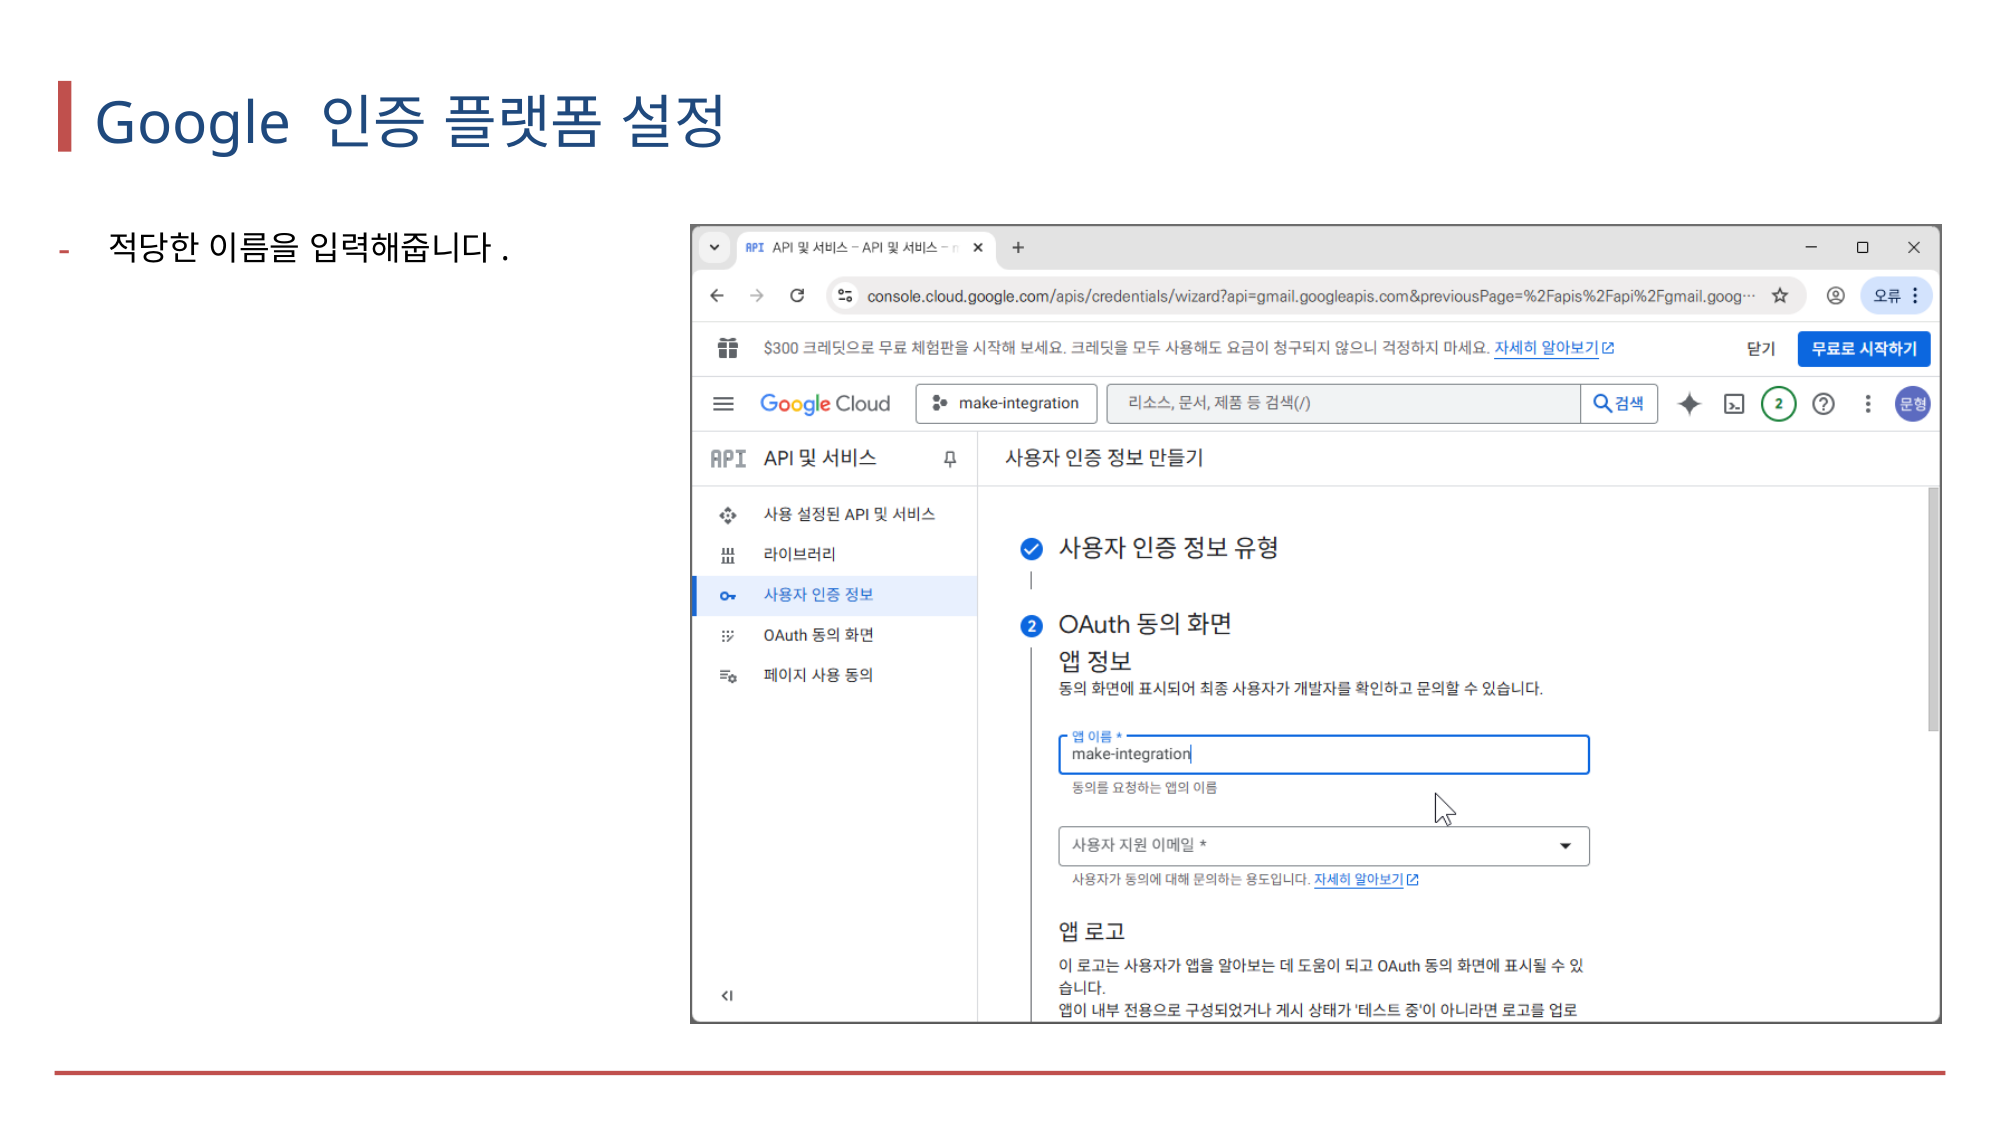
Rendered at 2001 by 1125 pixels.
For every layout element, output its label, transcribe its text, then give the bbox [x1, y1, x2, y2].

picture [690, 224, 1942, 1025]
title Google 인증 플랫폼 설정 [79, 67, 1942, 165]
list 적당한 이름을 입력해줍니다. [58, 219, 676, 1030]
